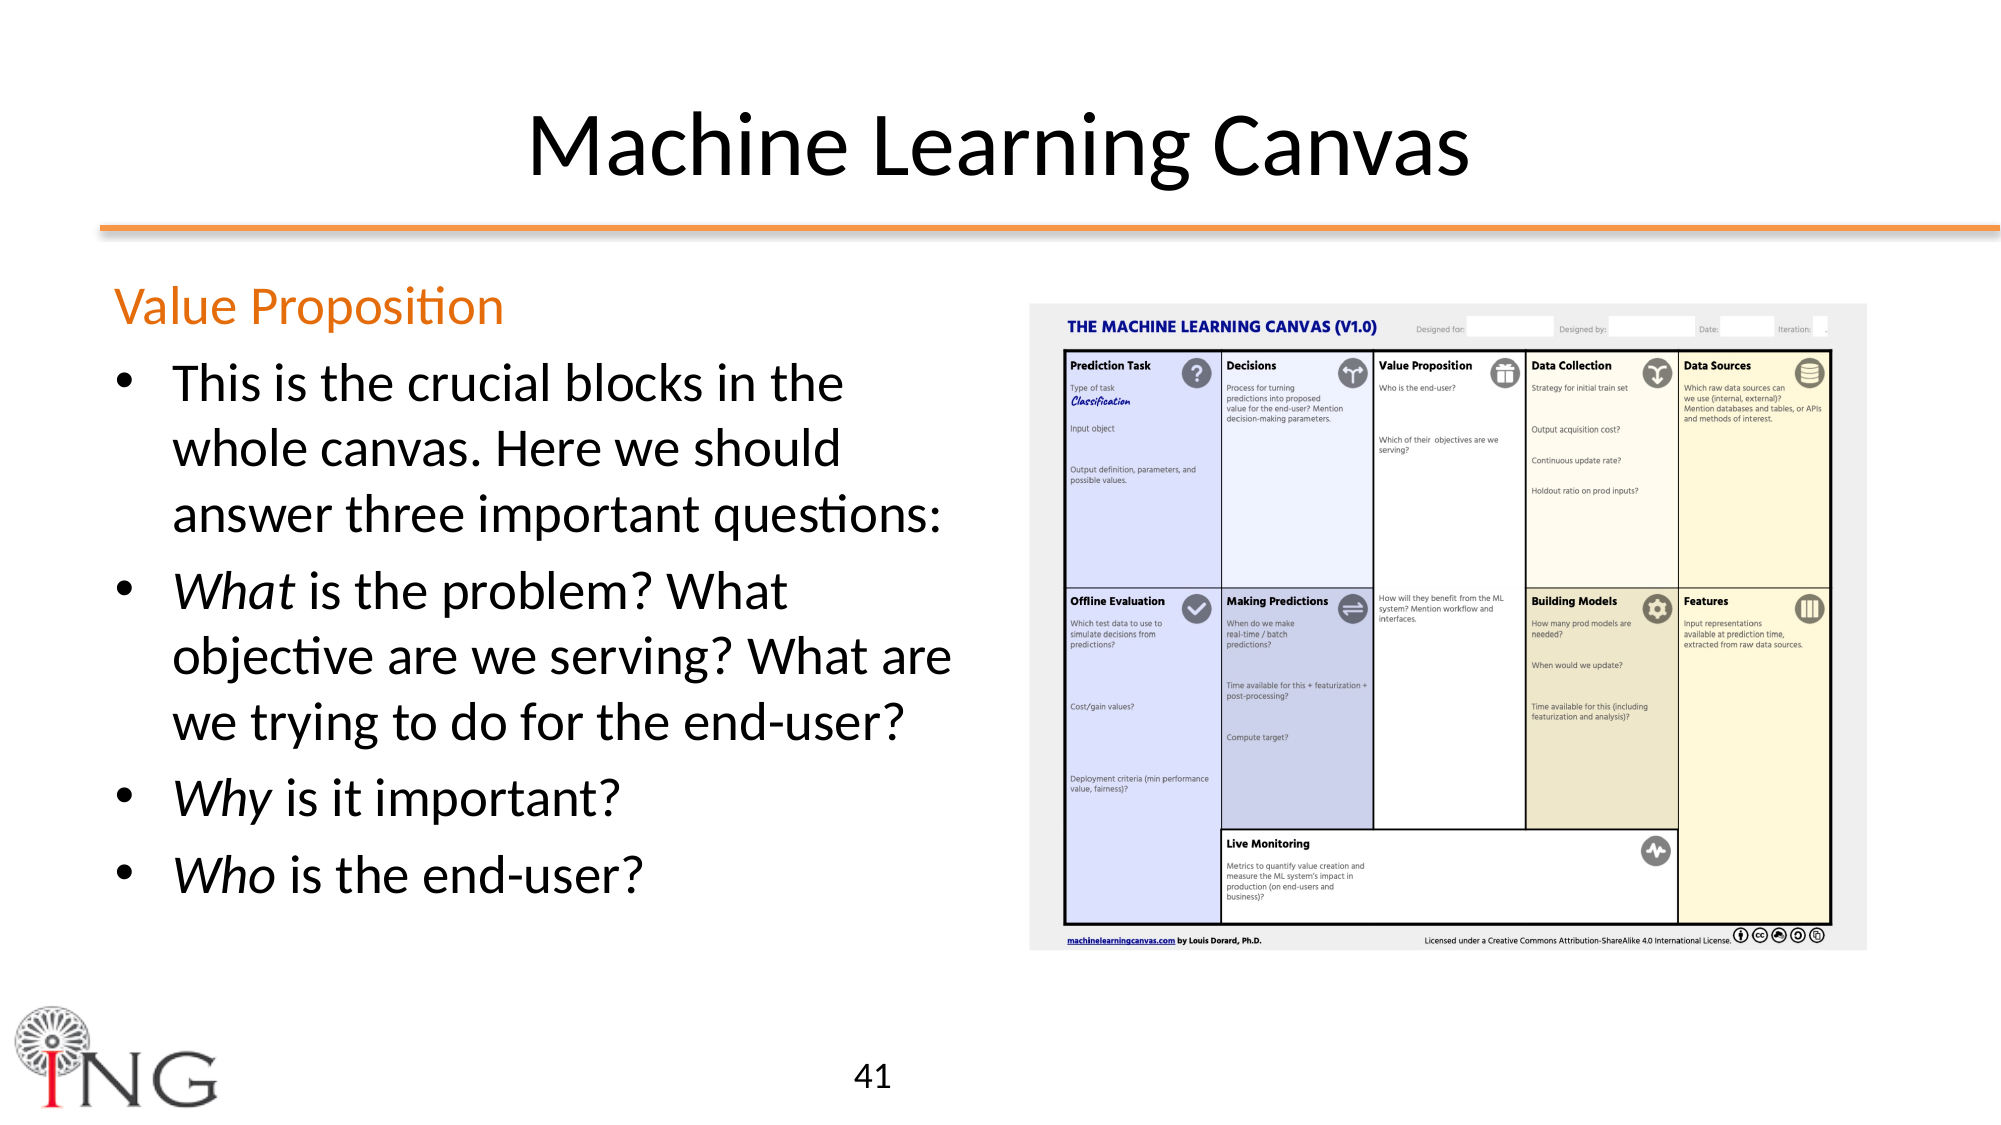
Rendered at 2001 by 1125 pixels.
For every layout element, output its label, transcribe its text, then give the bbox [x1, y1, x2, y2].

picture [0, 987, 244, 1125]
slide_number 41 [839, 1043, 1900, 1104]
list Value Proposition This is the crucial blocks in the whole canvas. Here we should answer three important questions: What is the problem? What objective are we serving? What are we trying to do for the end-user? Why is it important? Who is the end-user? [99, 262, 984, 1005]
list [1016, 294, 1901, 973]
title Machine Learning Canvas [99, 45, 1900, 233]
